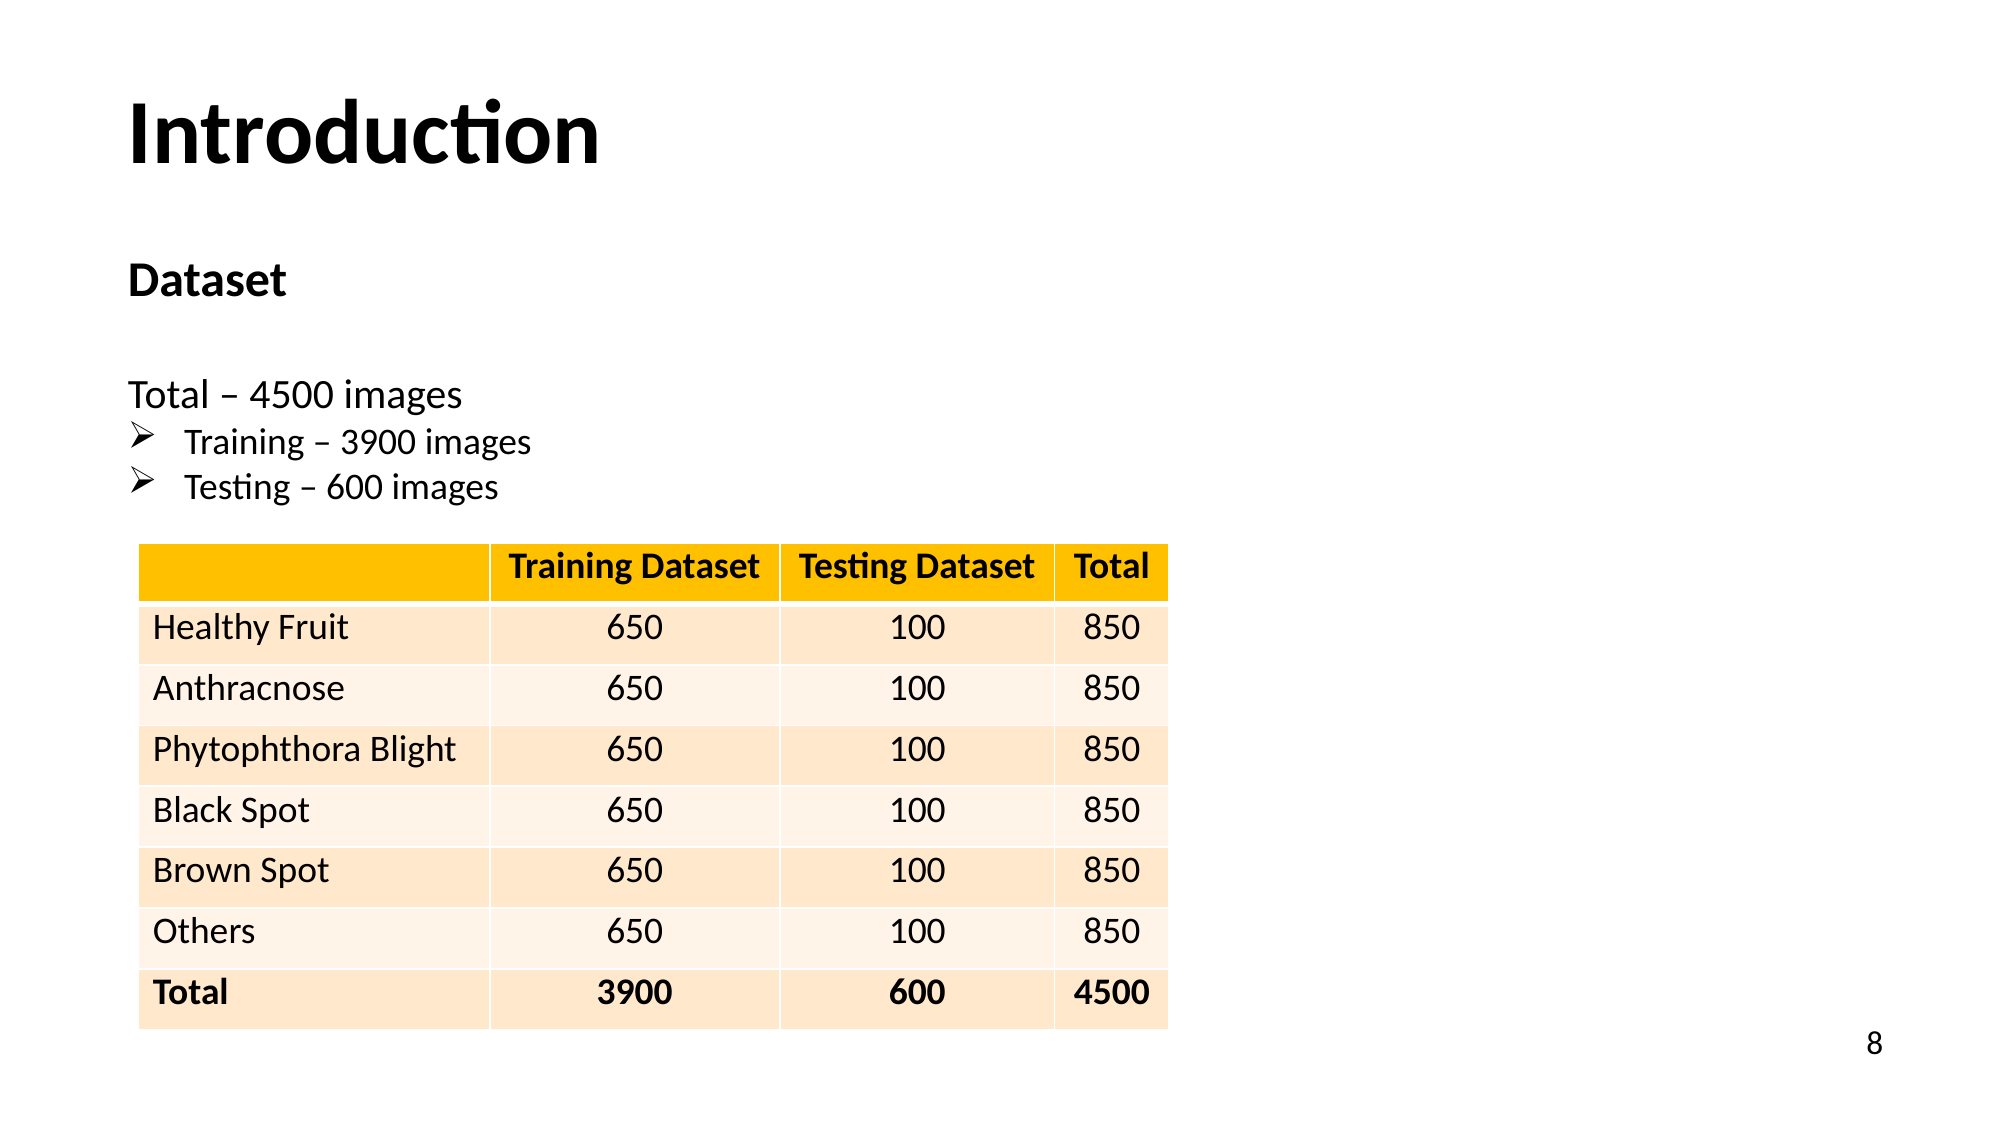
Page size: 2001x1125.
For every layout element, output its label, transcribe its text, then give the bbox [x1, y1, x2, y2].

text_box Dataset Total – 4500 images Training – 3900 images Testing – 600 images [113, 239, 754, 560]
table_cell 650 [491, 666, 779, 725]
text_box 8 [1448, 1010, 1898, 1071]
table_cell Others [139, 909, 489, 968]
table_header Total [1055, 544, 1168, 601]
table_cell 650 [491, 726, 779, 785]
table_cell 850 [1055, 726, 1168, 785]
table_cell 850 [1055, 909, 1168, 968]
table_cell 850 [1055, 607, 1168, 664]
table_cell 650 [491, 848, 779, 907]
table_cell Healthy Fruit [139, 607, 489, 664]
table_cell Brown Spot [139, 848, 489, 907]
table_cell 100 [781, 848, 1054, 907]
table_cell 650 [491, 607, 779, 664]
table_cell 850 [1055, 848, 1168, 907]
table_cell 850 [1055, 787, 1168, 846]
table_cell 100 [781, 909, 1054, 968]
table_cell 4500 [1055, 970, 1168, 1029]
table_cell 650 [491, 787, 779, 846]
table_cell 100 [781, 726, 1054, 785]
table_cell Black Spot [139, 787, 489, 846]
table_header Testing Dataset [781, 544, 1054, 601]
table_cell 100 [781, 666, 1054, 725]
table_cell Phytophthora Blight [139, 726, 489, 785]
text_box Introduction [113, 64, 2000, 190]
table_cell 3900 [491, 970, 779, 1029]
table_cell 850 [1055, 666, 1168, 725]
table_cell 600 [781, 970, 1054, 1029]
table_cell Total [139, 970, 489, 1029]
table_header [139, 544, 489, 601]
table_header Training Dataset [491, 544, 779, 601]
table_cell 100 [781, 787, 1054, 846]
table_cell 650 [491, 909, 779, 968]
table_cell 100 [781, 607, 1054, 664]
table_cell Anthracnose [139, 666, 489, 725]
